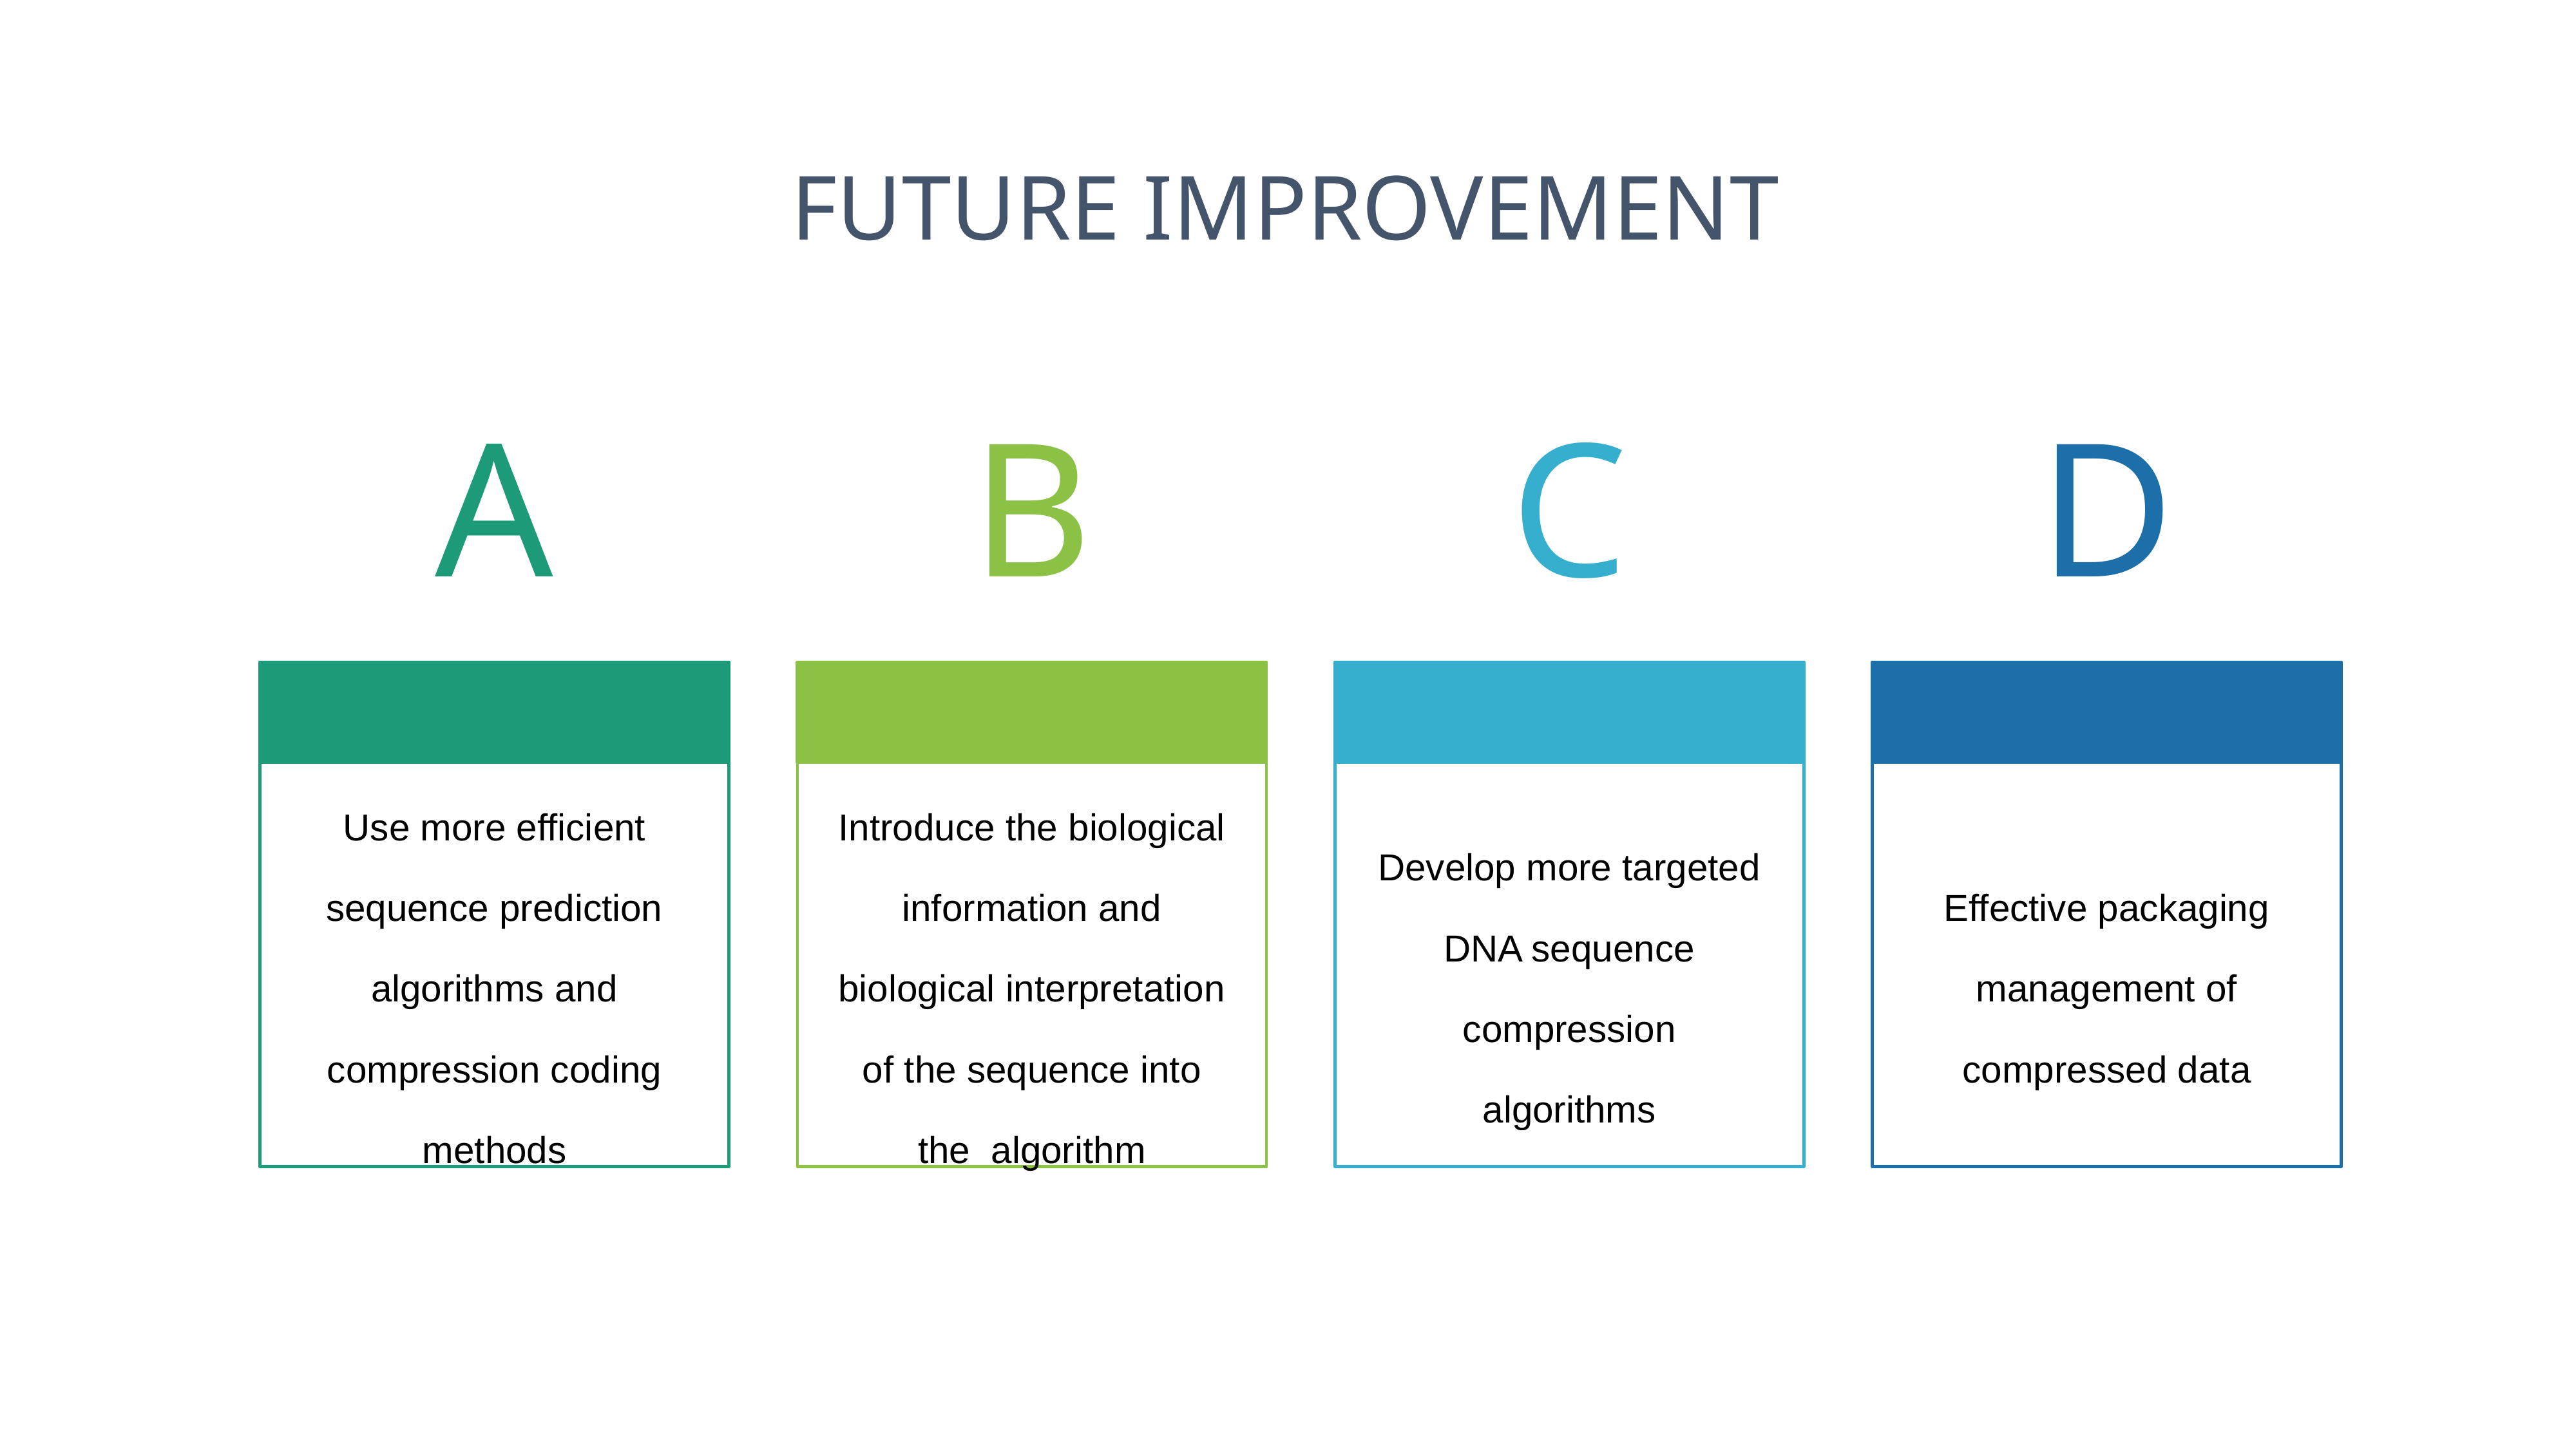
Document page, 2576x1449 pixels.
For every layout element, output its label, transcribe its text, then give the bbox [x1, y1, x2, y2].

text_box A [260, 404, 729, 601]
text_box [797, 662, 1267, 762]
text_box [1334, 662, 1804, 762]
text_box B [797, 404, 1267, 601]
text_box C [1335, 404, 1804, 601]
text_box [1872, 662, 2342, 762]
text_box Effective packaging management of compressed data [1872, 762, 2342, 1167]
text_box Introduce the biological information and biological interpretation of the sequence into the algorithm [797, 762, 1267, 1167]
text_box Use more efficient sequence prediction algorithms and compression coding methods [260, 762, 729, 1167]
text_box D [1872, 404, 2342, 601]
text_box Develop more targeted DNA sequence compression algorithms [1335, 762, 1804, 1167]
text_box FUTURE IMPROVEMENT [514, 146, 2057, 264]
text_box [260, 662, 729, 762]
